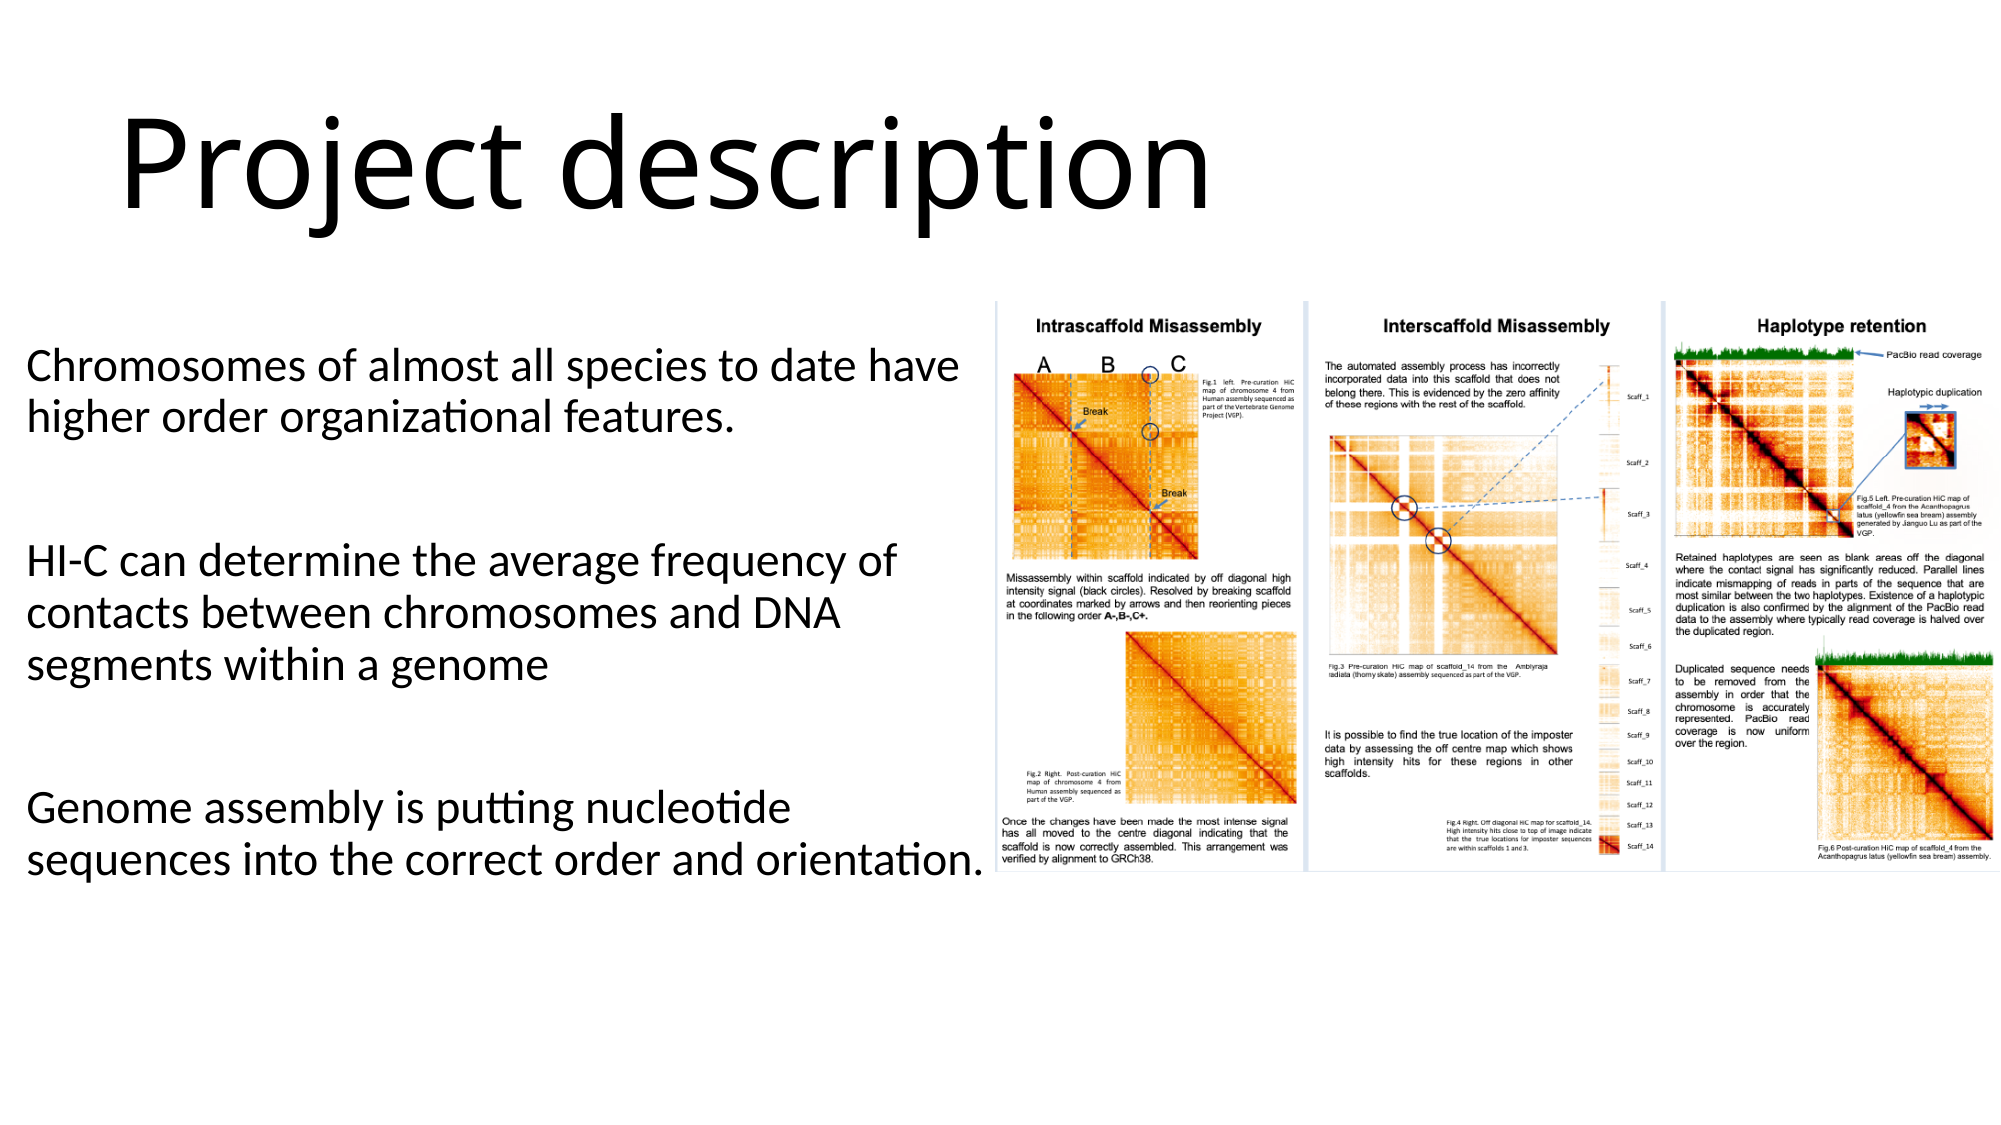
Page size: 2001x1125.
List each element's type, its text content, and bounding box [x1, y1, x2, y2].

subtitle Chromosomes of almost all species to date have higher order organizational features. HI-C can determine the average frequency of contacts between chromosomes and DNA segments within a genome Genome assembly is putting nucleotide sequences into the correct order and orientation. [11, 332, 1016, 903]
title Project description [0, 0, 1333, 244]
picture [995, 301, 2000, 872]
